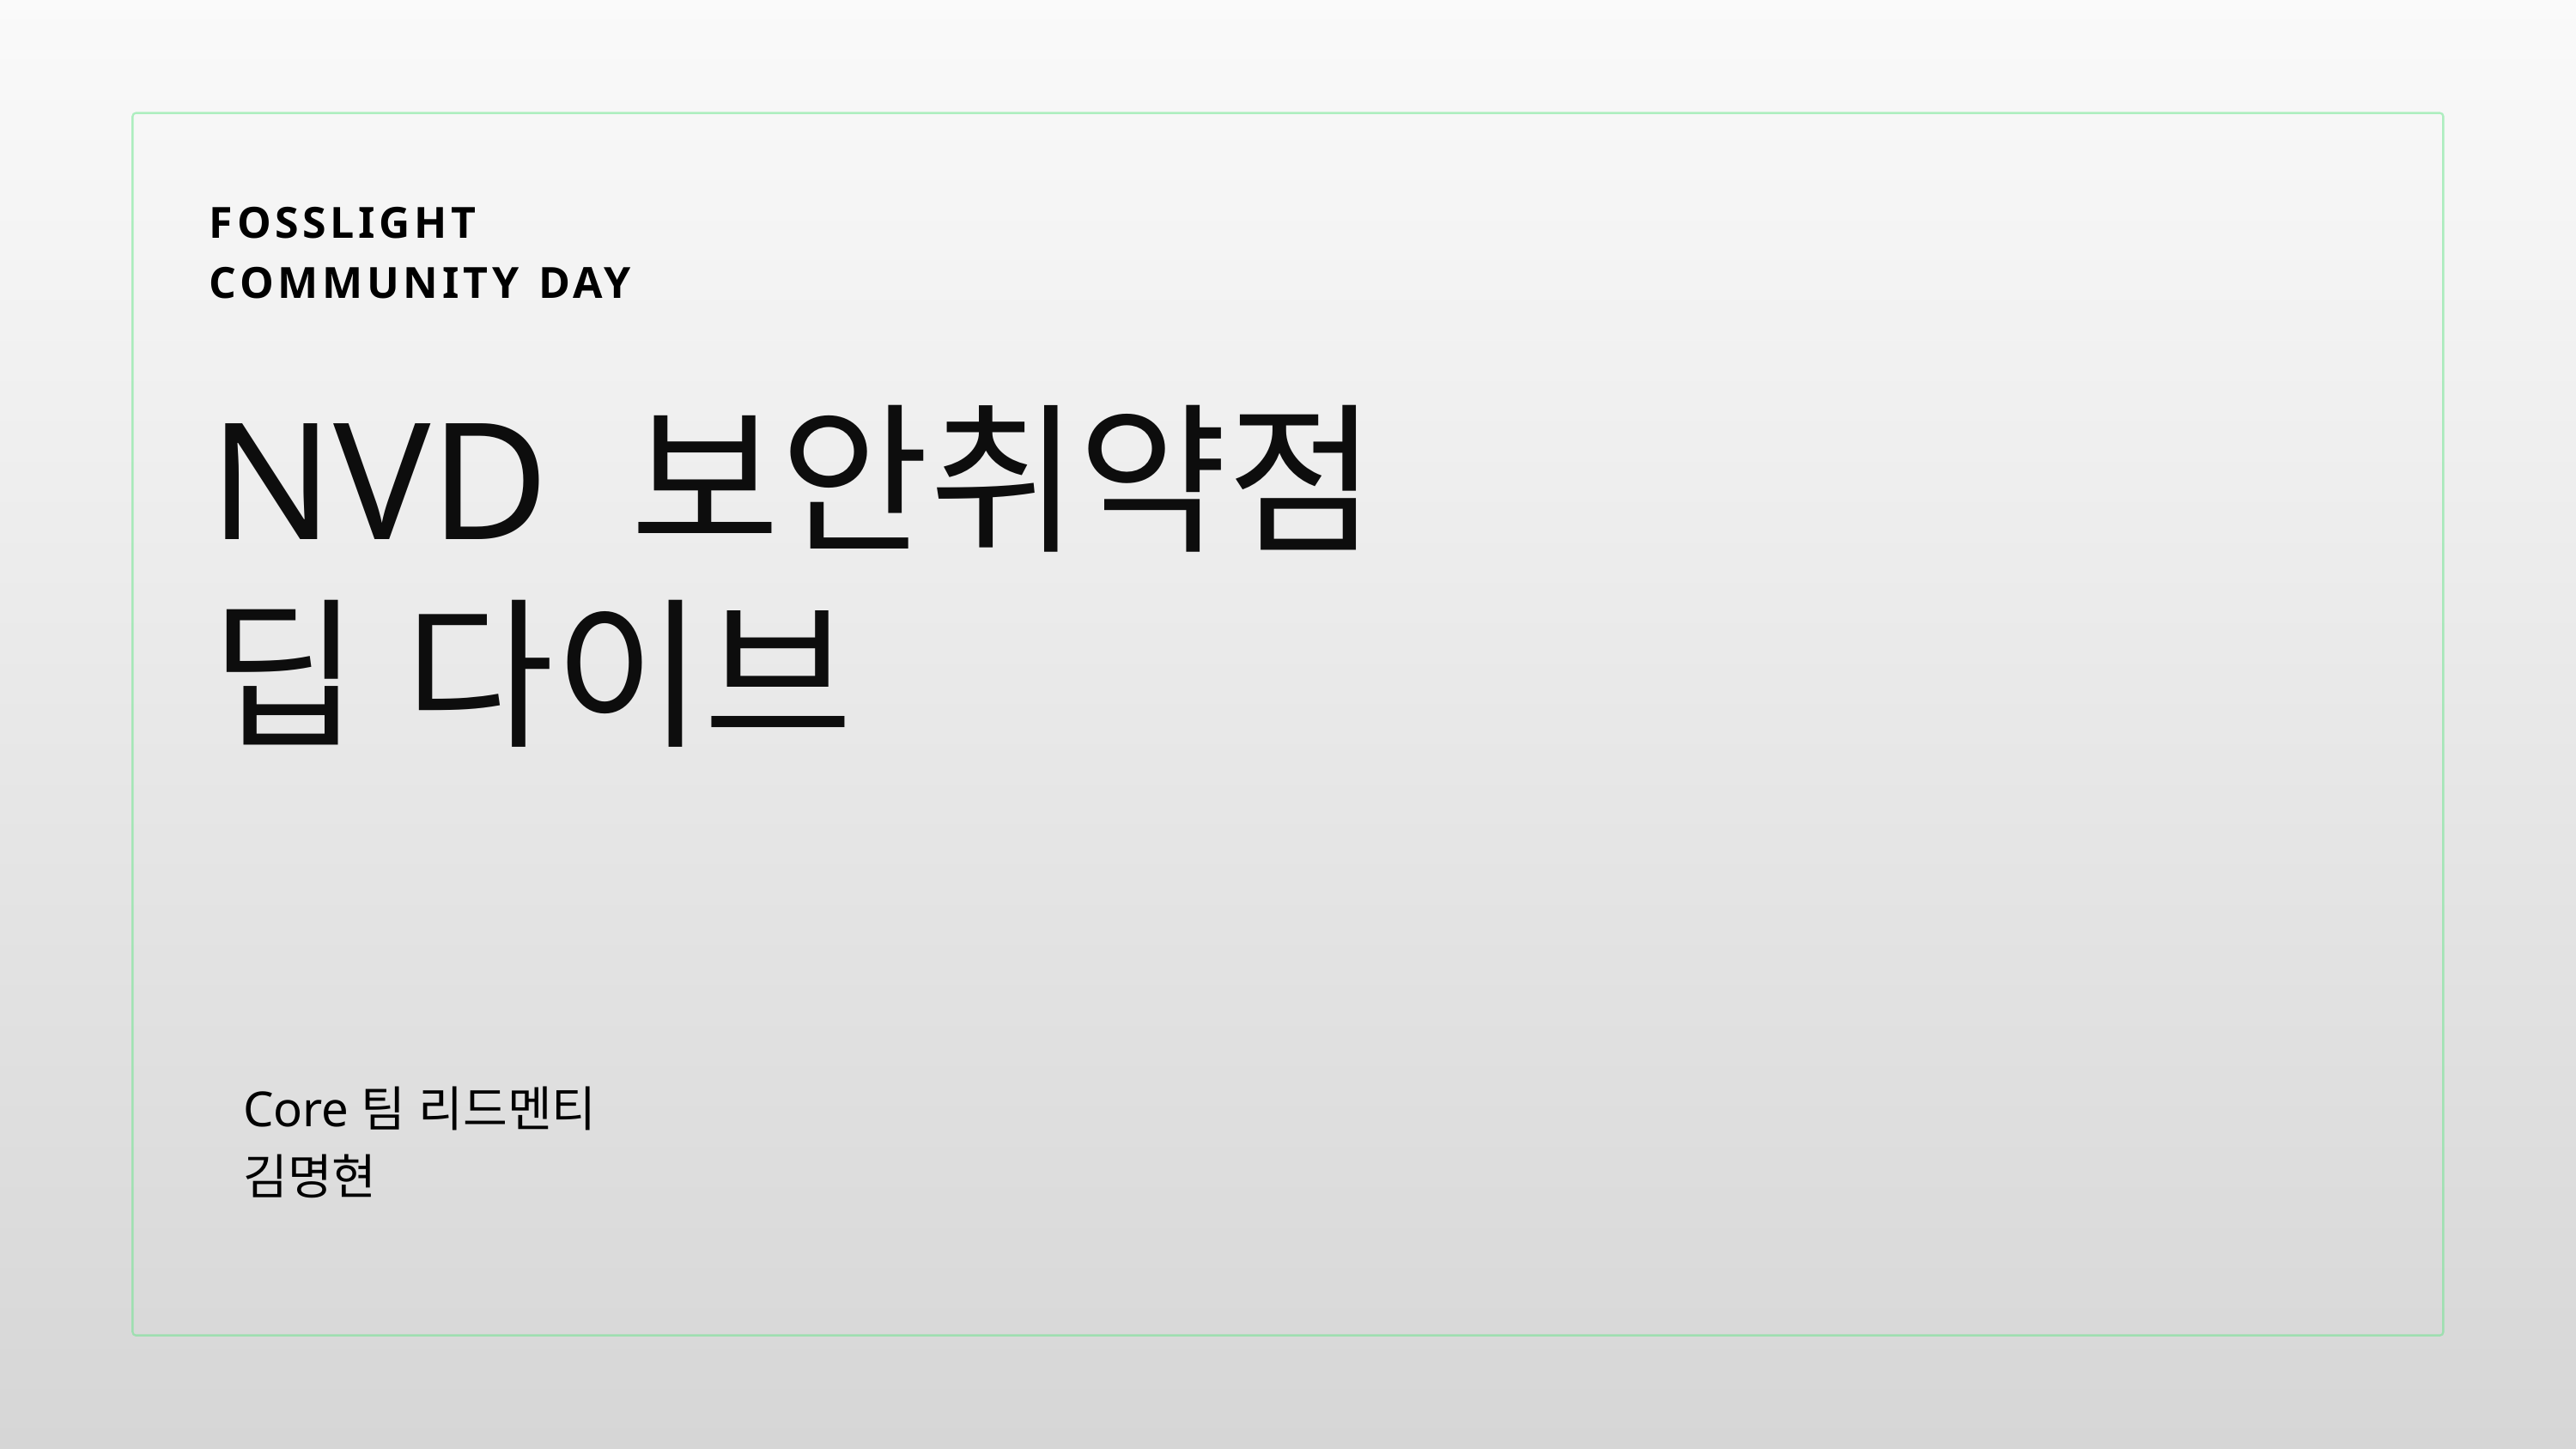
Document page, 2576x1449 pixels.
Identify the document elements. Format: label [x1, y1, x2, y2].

text_box [131, 112, 2445, 1337]
text_box [209, 186, 1885, 766]
